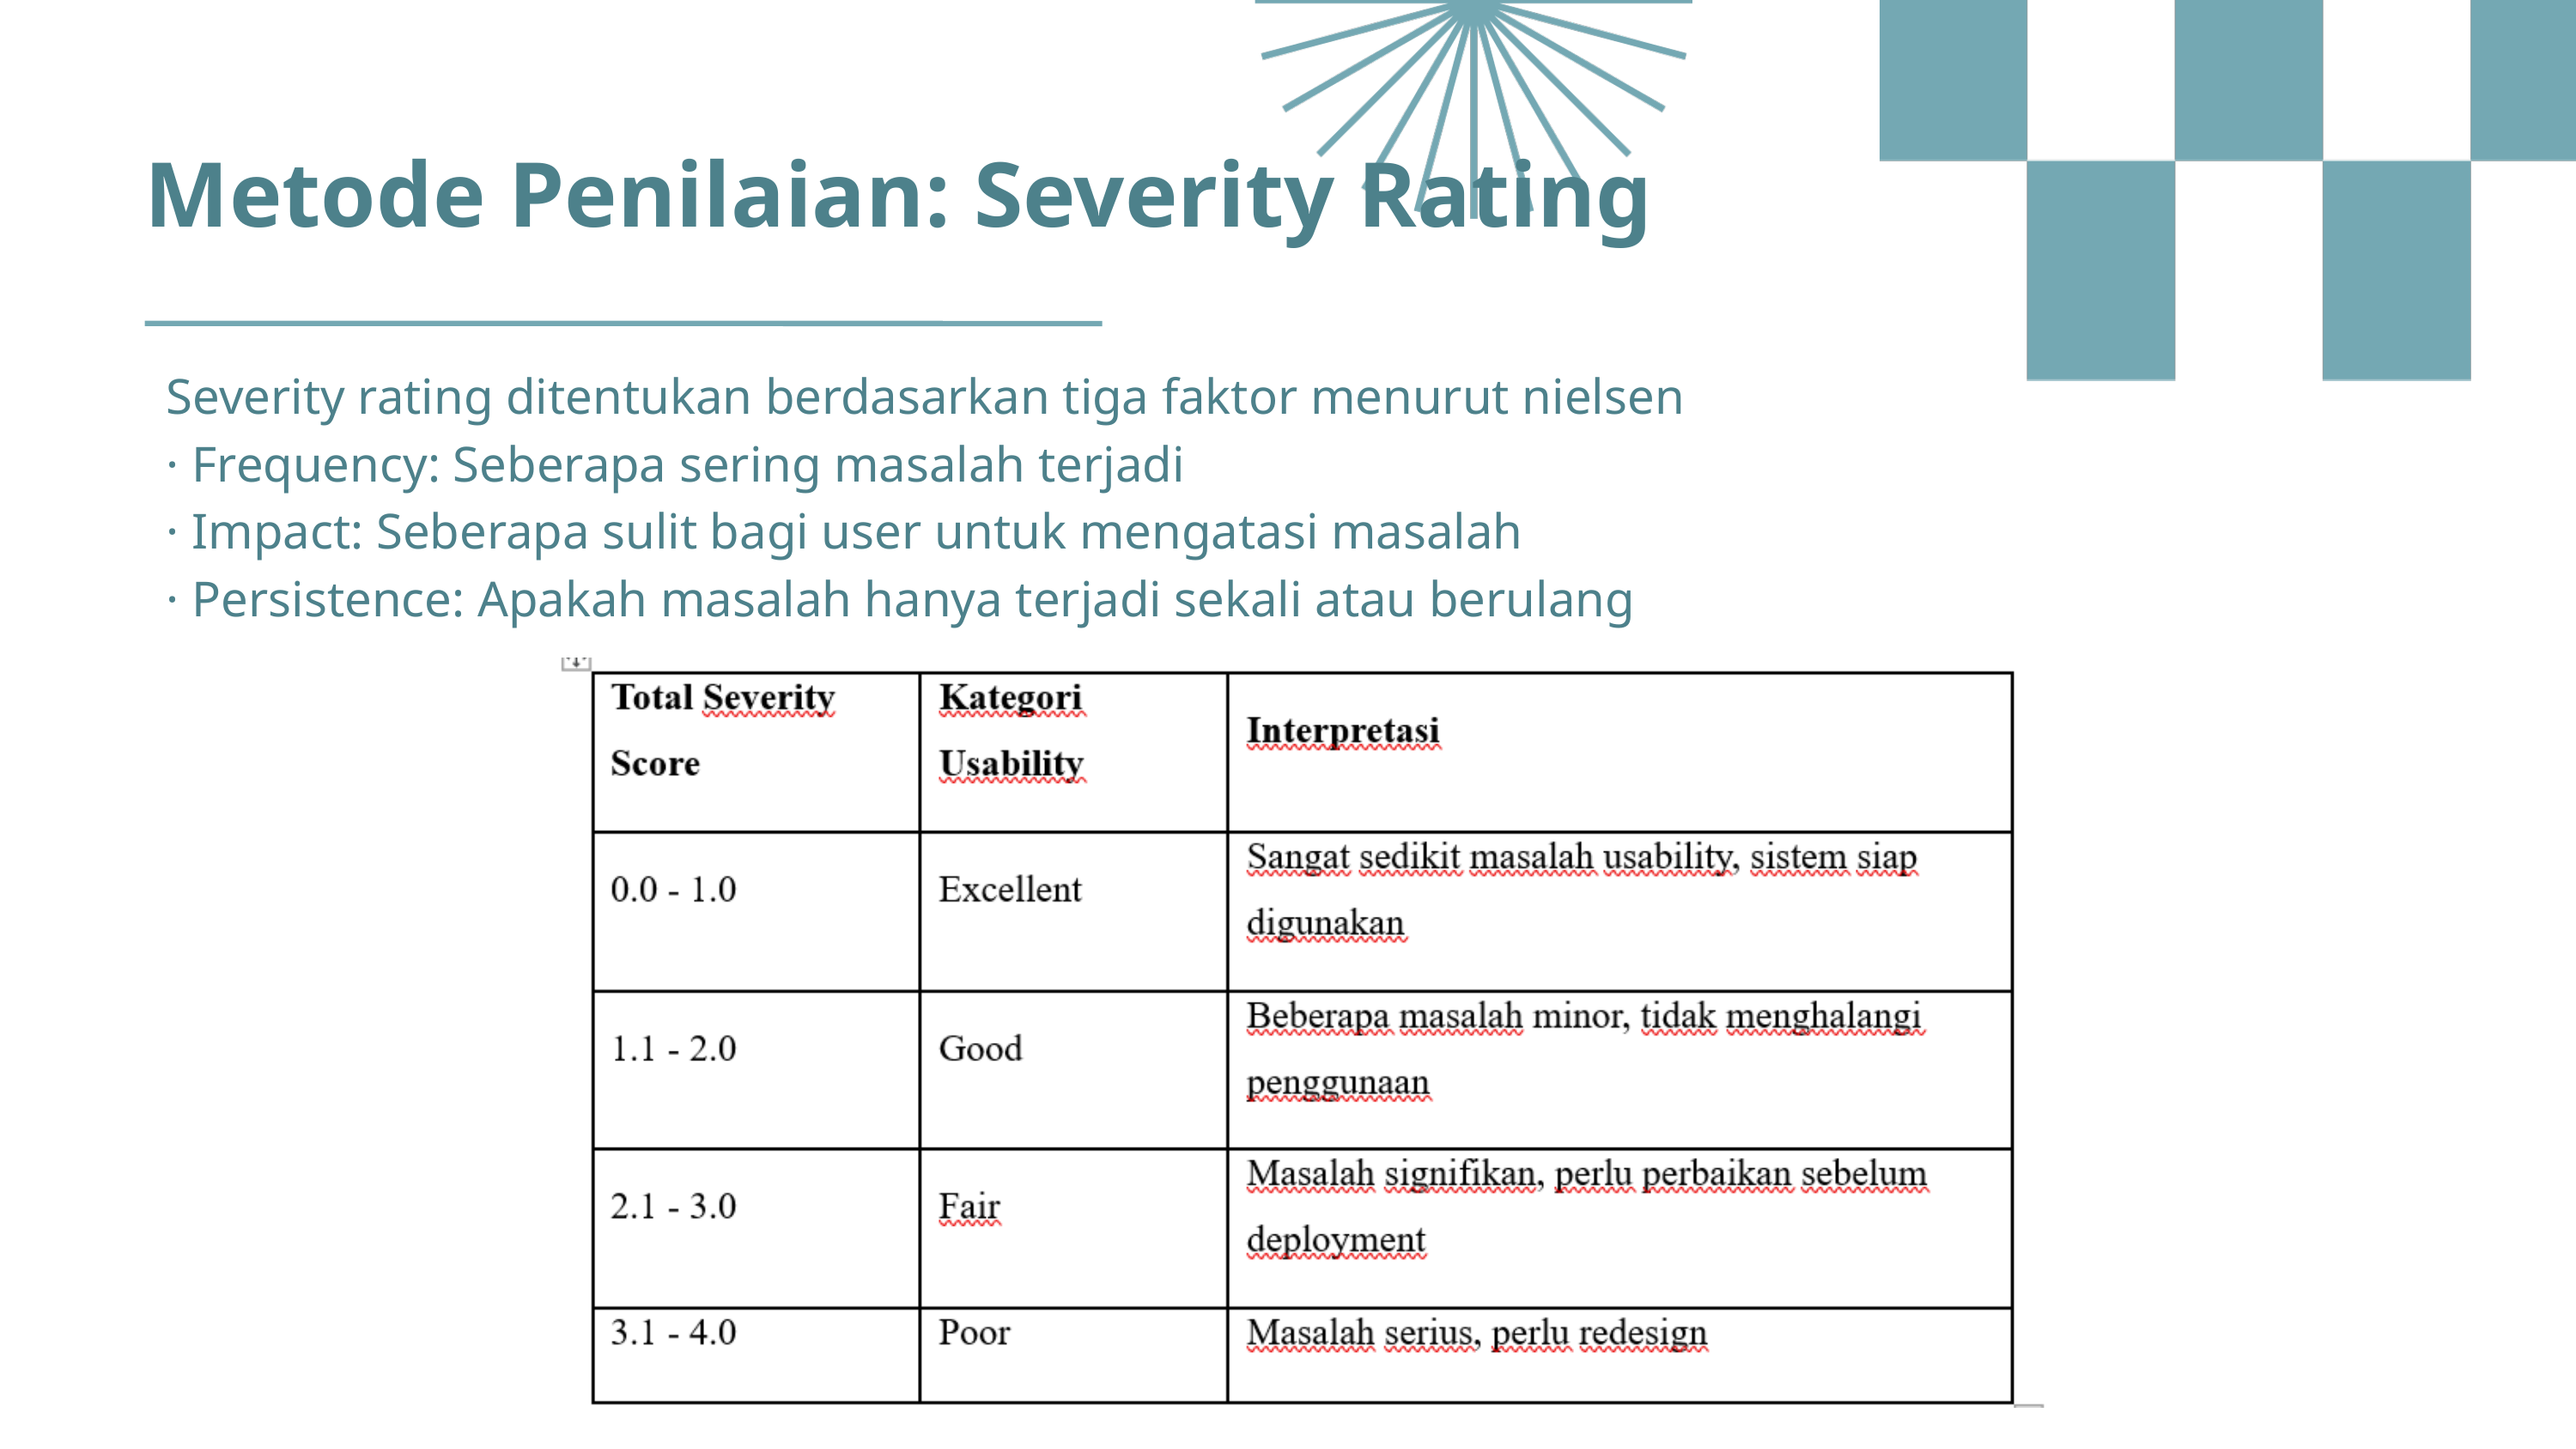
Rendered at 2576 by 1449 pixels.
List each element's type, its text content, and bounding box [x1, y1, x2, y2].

text_box Metode Penilaian: Severity Rating [144, 165, 1737, 326]
text_box Severity rating ditentukan berdasarkan tiga faktor menurut nielsen · Frequency: Seberapa sering masalah terjadi · Impact: Seberapa sulit bagi user untuk mengatasi masalah · Persistence: Apakah masalah hanya terjadi sekali atau berulang [167, 355, 1789, 627]
text_box [1255, 0, 1692, 165]
text_box [527, 658, 2120, 1408]
text_box [1880, 0, 2576, 381]
